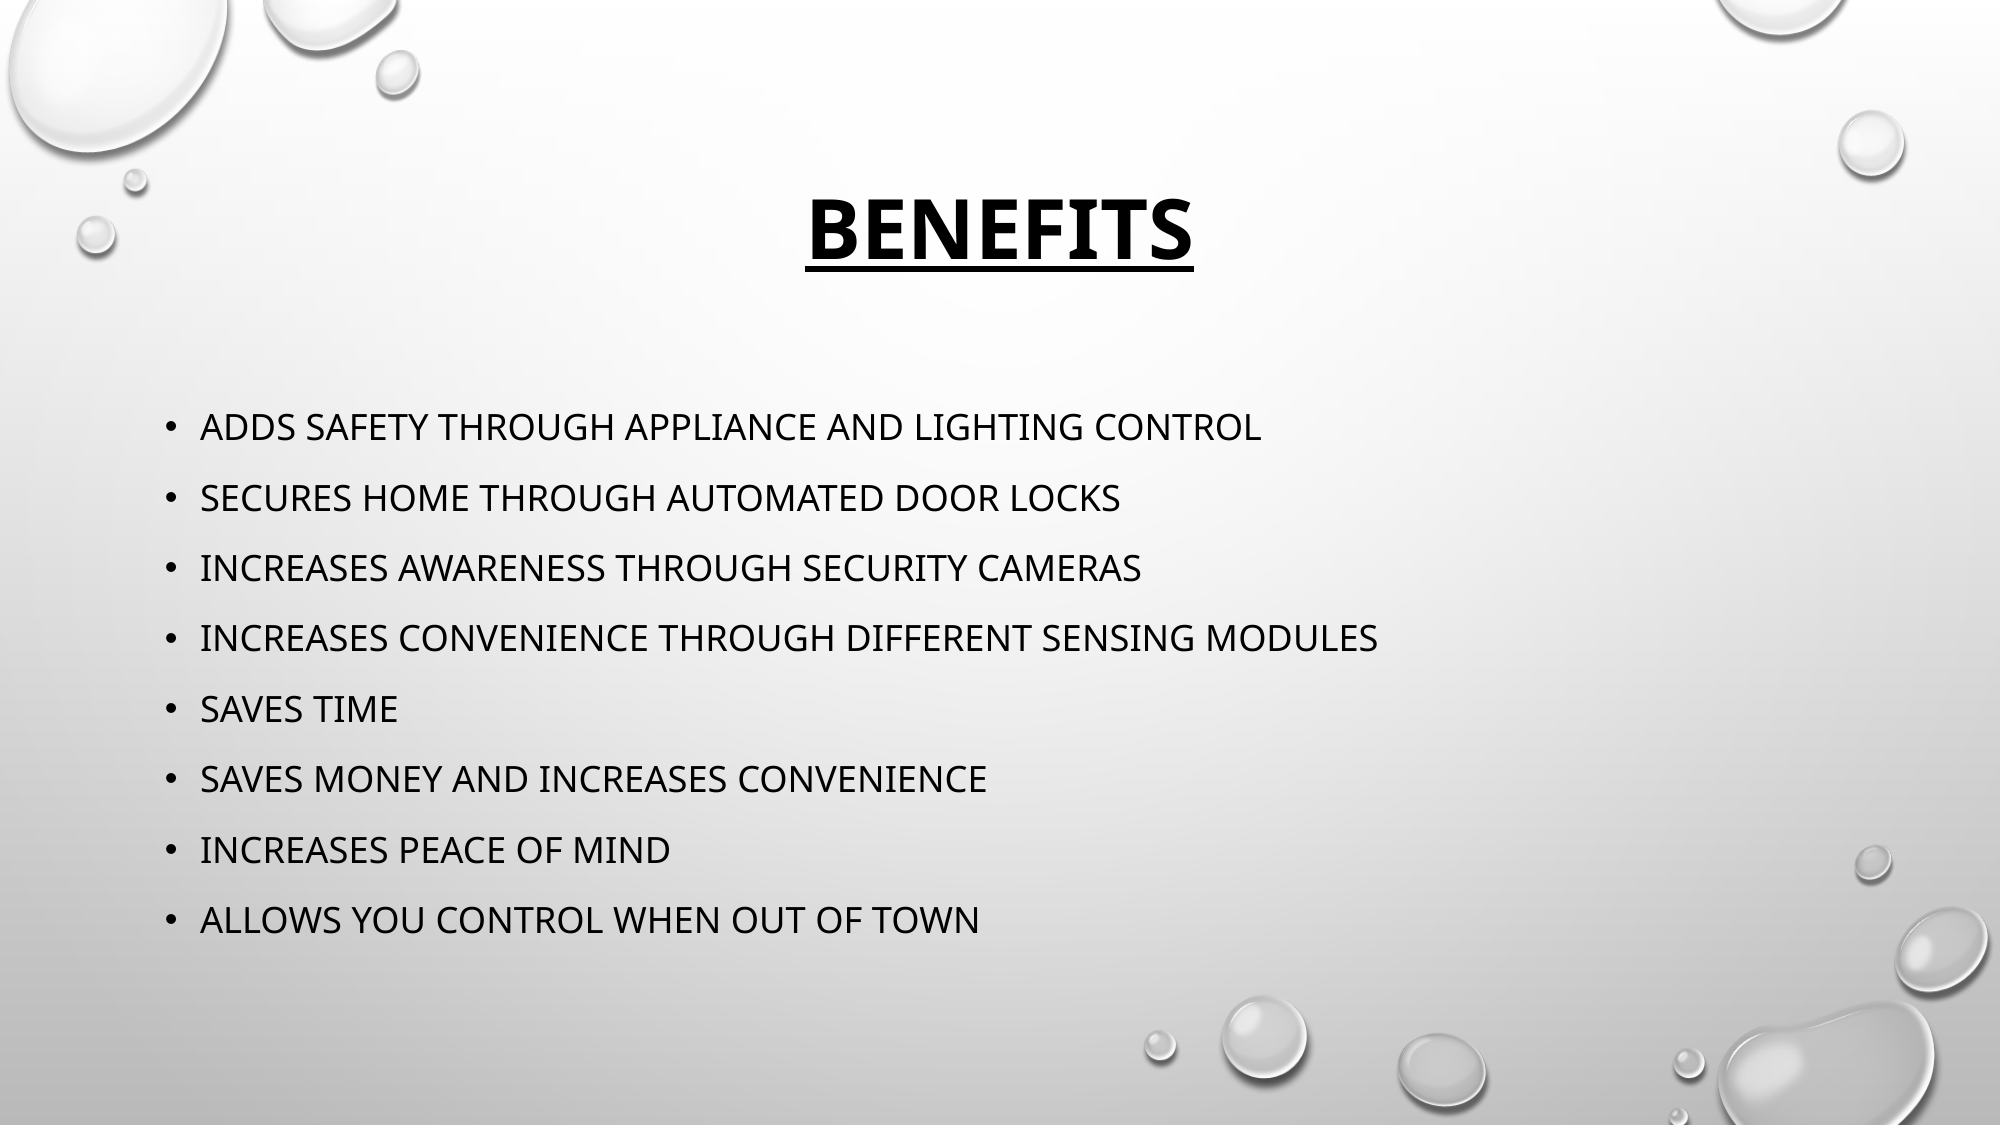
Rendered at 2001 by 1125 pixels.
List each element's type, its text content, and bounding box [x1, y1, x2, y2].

picture [0, 0, 2000, 1125]
list Adds Safety Through Appliance and Lighting Control Secures Home Through Automated Door Locks Increases Awareness Through Security Cameras Increases Convenience Through Different Sensing Modules Saves Time Saves Money and Increases Convenience Increases Peace of Mind Allows You Control When Out of Town [149, 388, 1850, 950]
title BENEFITS [149, 101, 1851, 364]
